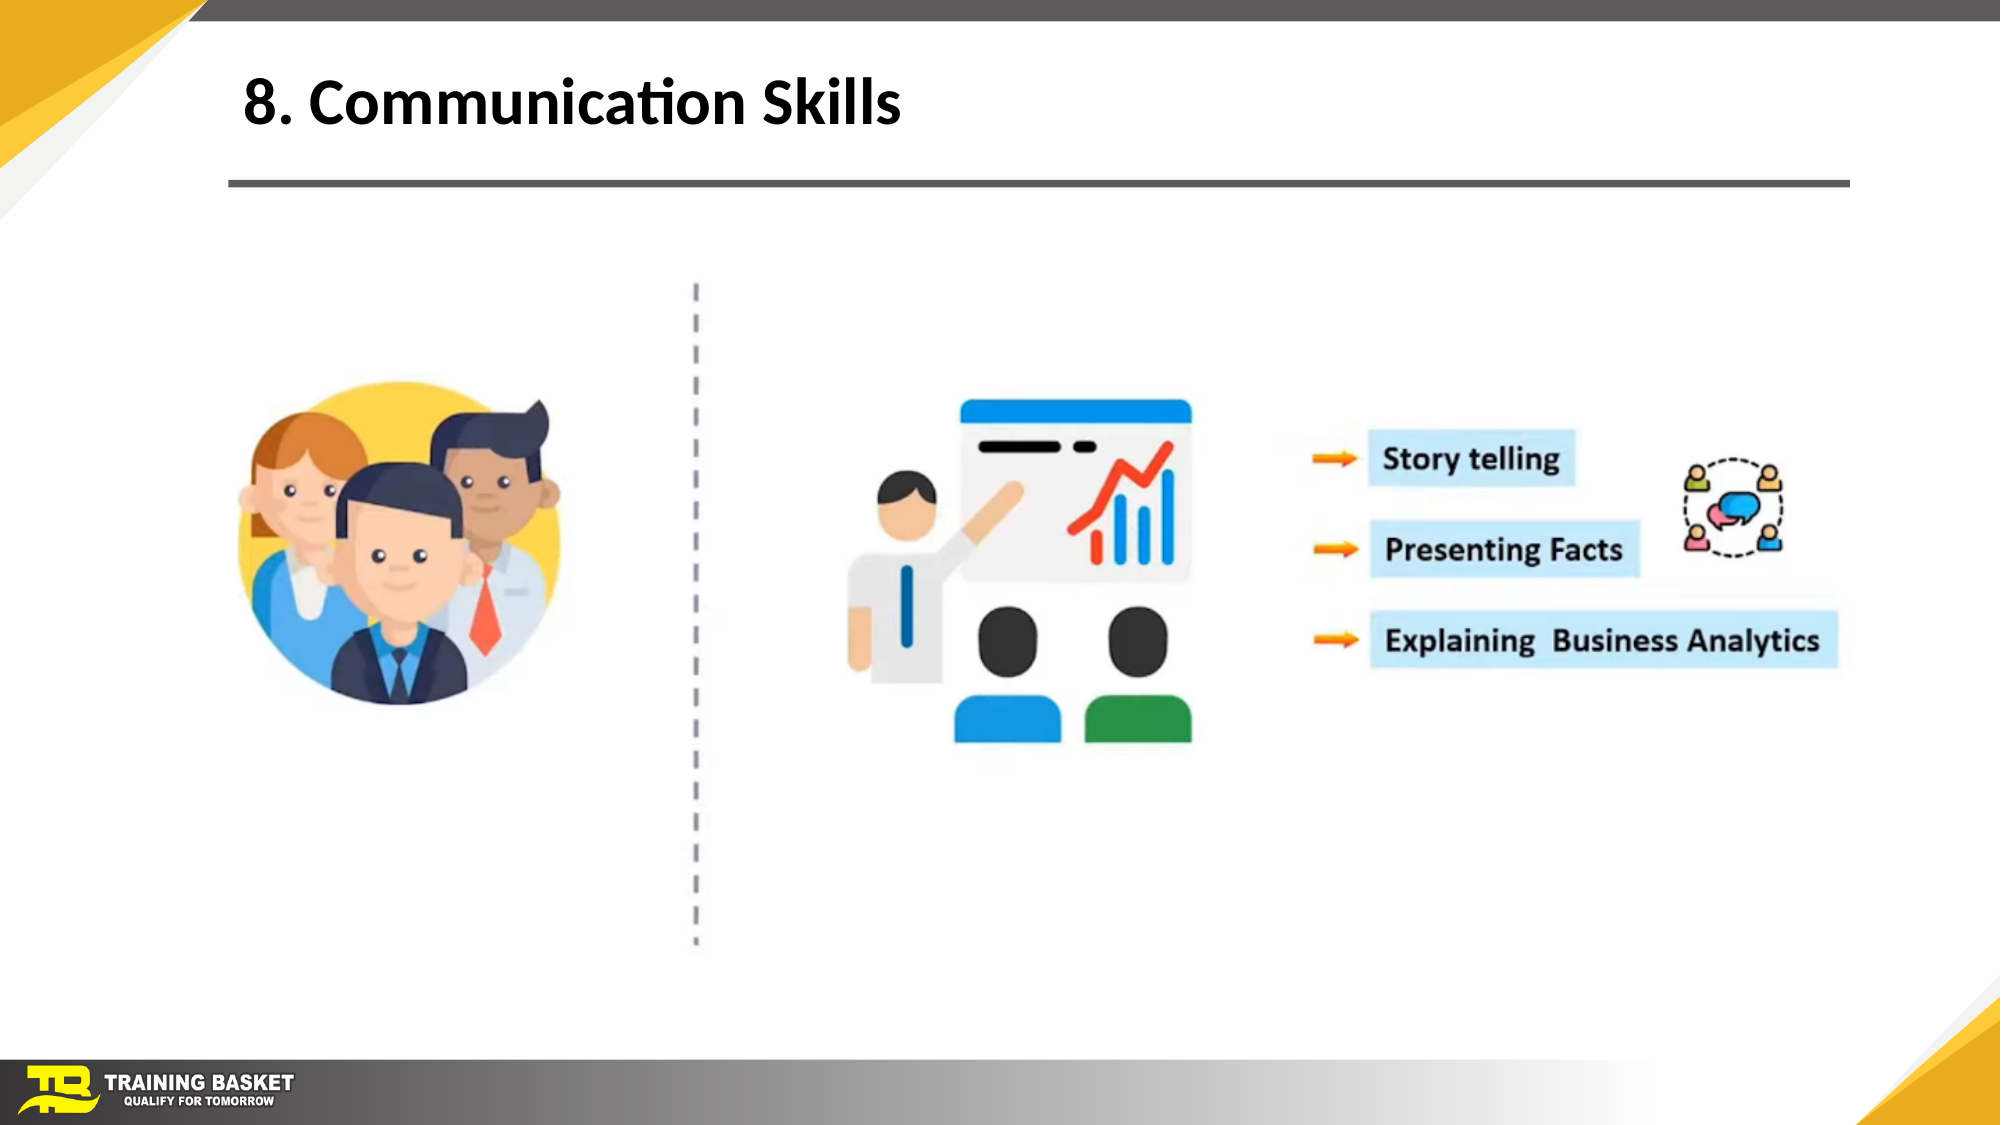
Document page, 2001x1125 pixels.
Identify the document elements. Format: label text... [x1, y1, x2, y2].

text_box 8. Communication Skills [228, 50, 1697, 146]
text_box [227, 179, 1851, 188]
picture [0, 1059, 1650, 1125]
picture [228, 228, 1850, 958]
